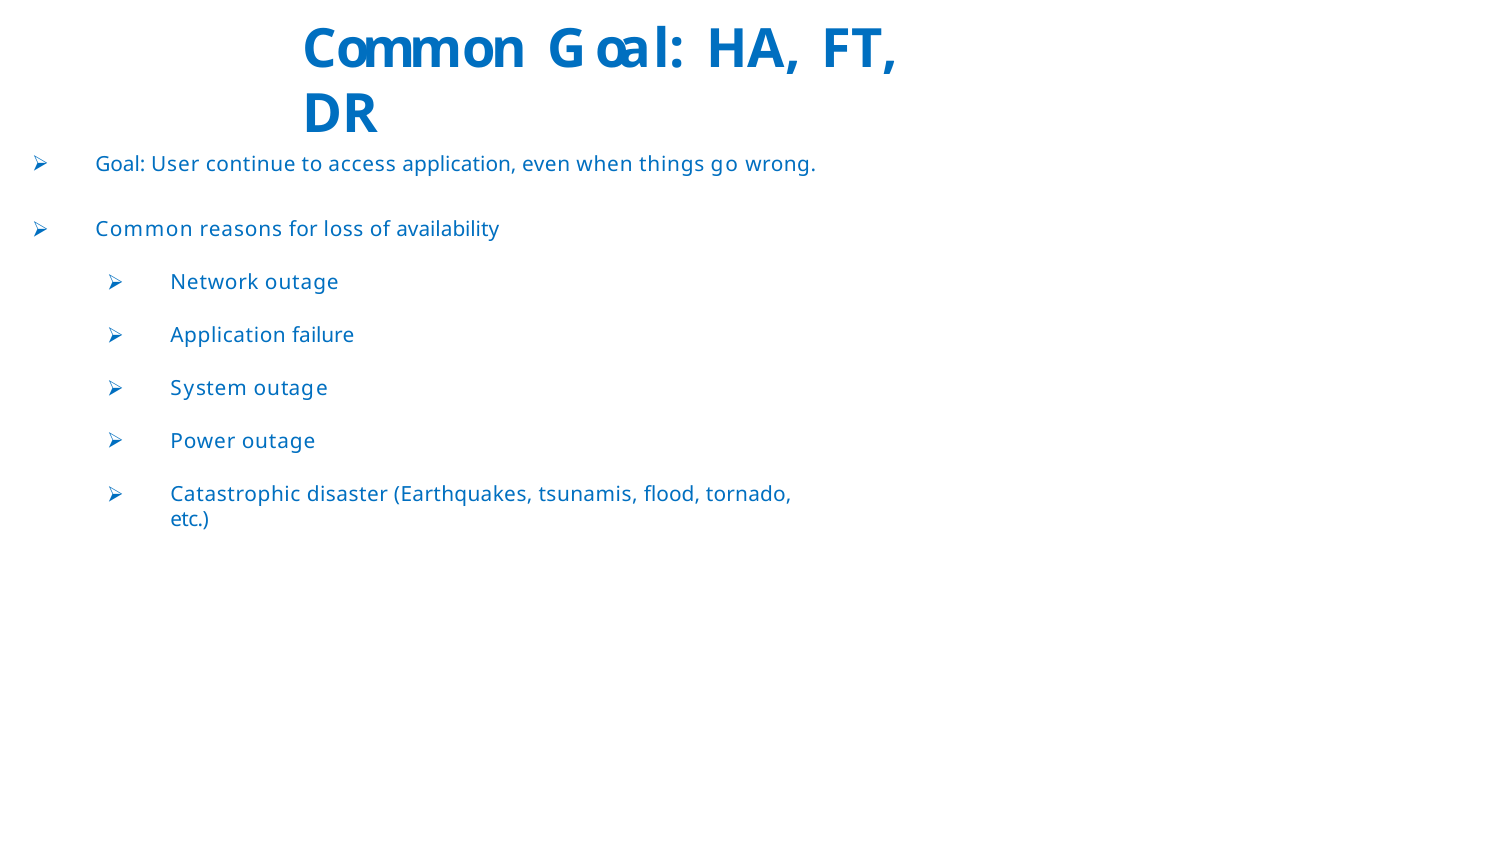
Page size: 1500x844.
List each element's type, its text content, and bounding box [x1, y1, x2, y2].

title Commo n G o a l: HA, FT, DR [300, 11, 913, 155]
text_box Goal: User continue to access application, even when things go wrong. Common reasons for loss of availability Network outage Application failure System outage Power outage Catastrophic disaster (Earthquakes, tsunamis, flood, tornado, etc.) [30, 148, 826, 531]
